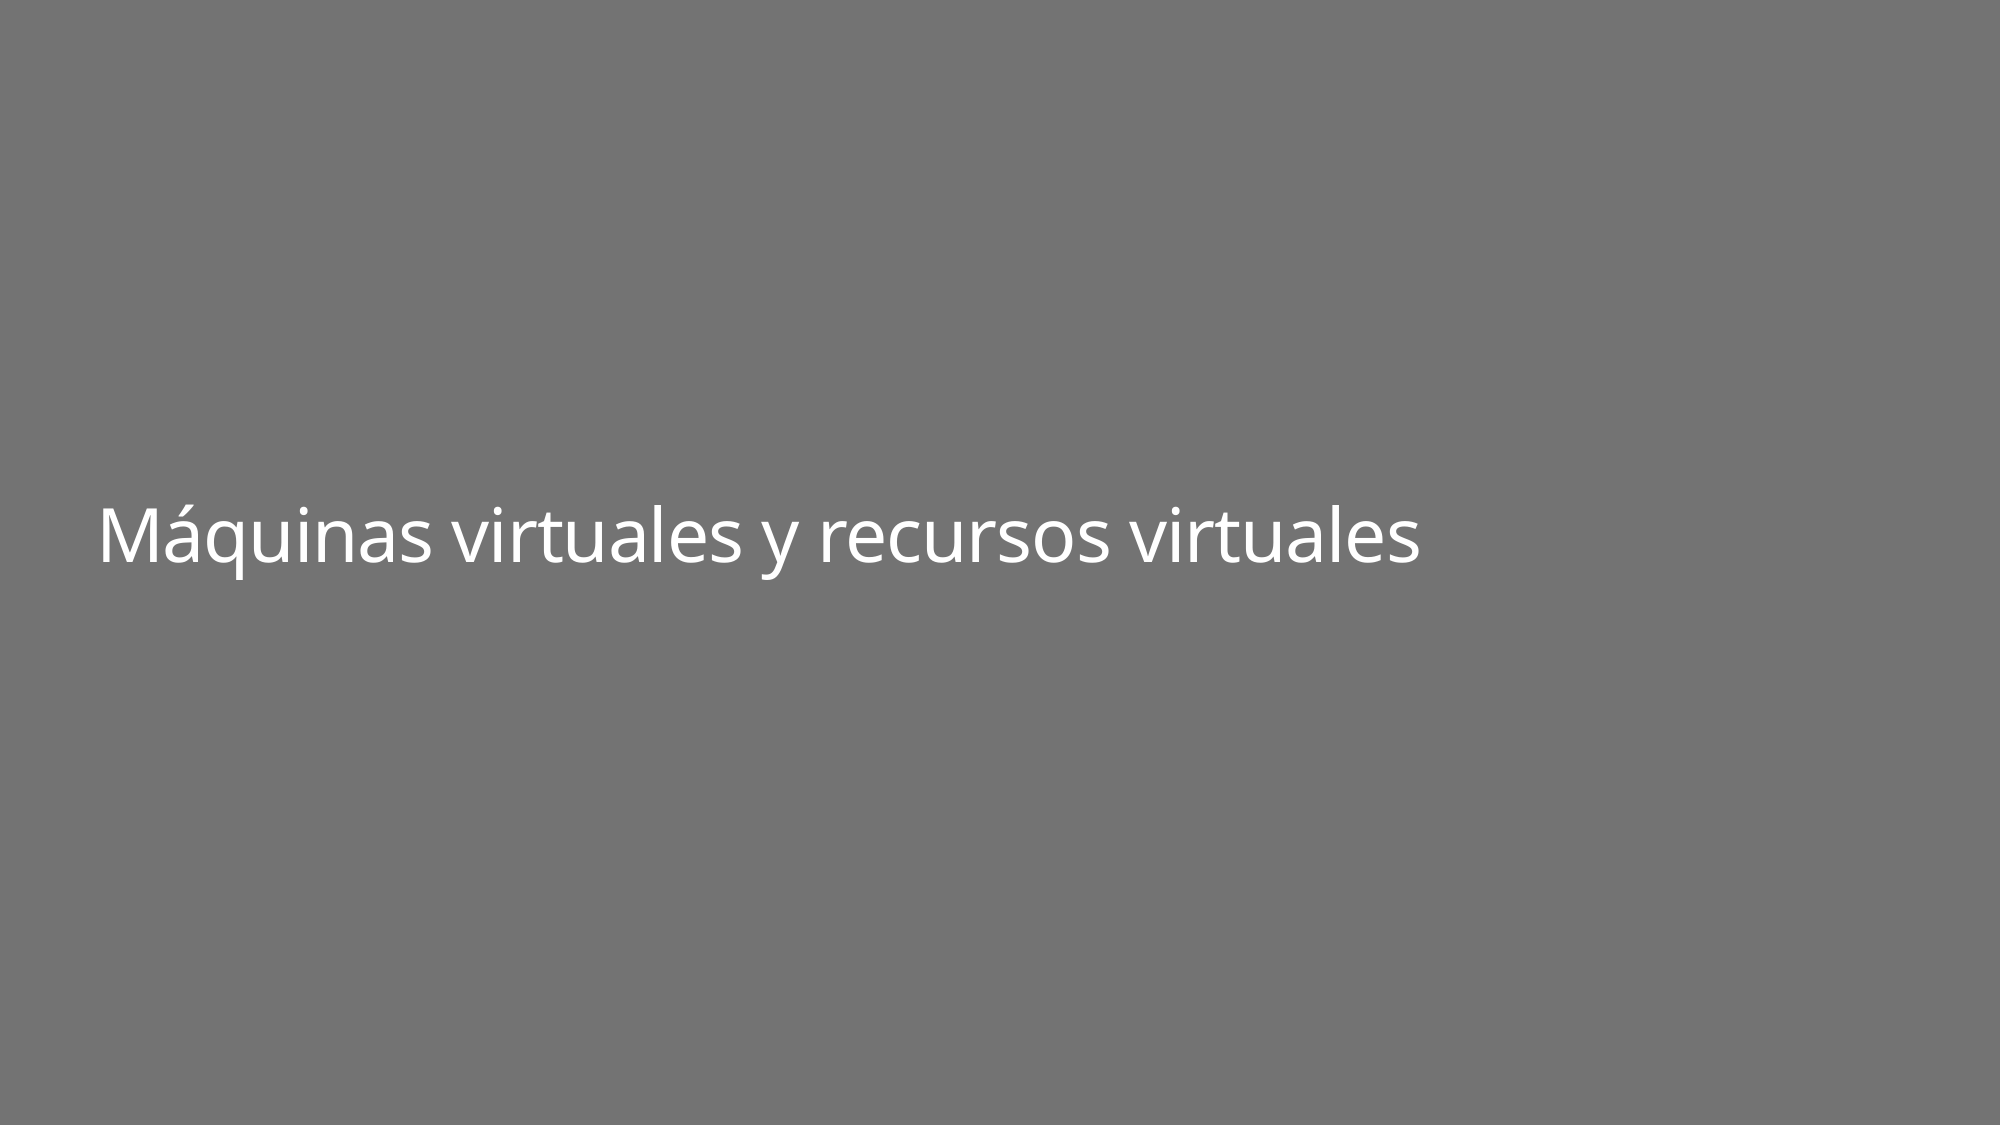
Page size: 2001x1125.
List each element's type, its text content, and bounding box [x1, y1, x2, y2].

title Máquinas virtuales y recursos virtuales [96, 498, 1596, 580]
